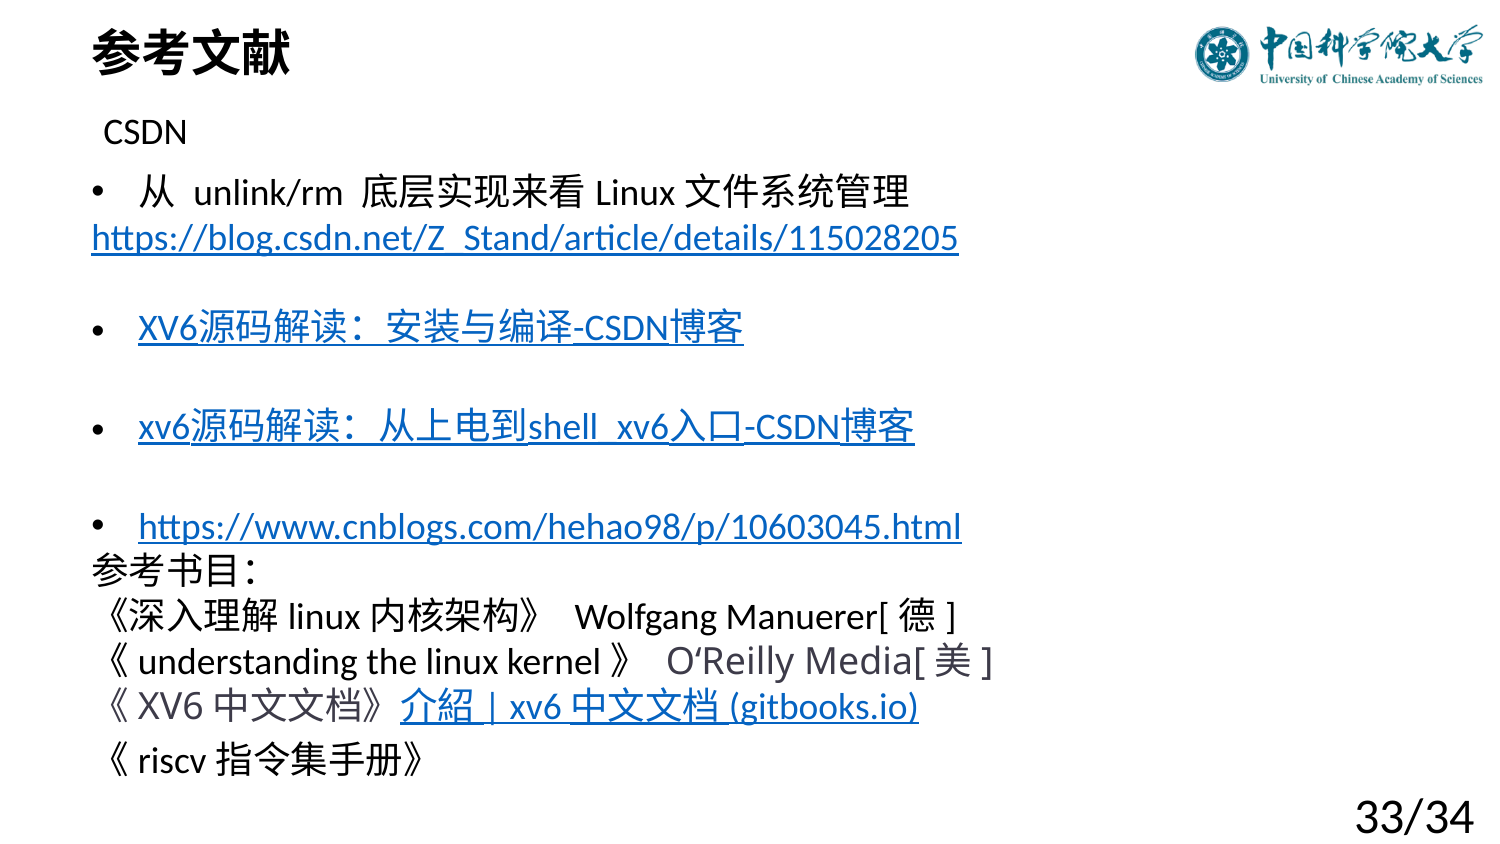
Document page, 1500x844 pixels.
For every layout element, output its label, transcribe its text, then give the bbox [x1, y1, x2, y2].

text_box 从 unlink/rm 底层实现来看Linux文件系统管理 https://blog.csdn.net/Z_Stand/article/details/115028205 XV6源码解读：安装与编译-CSDN博客 xv6源码解读：从上电到shell_xv6入口-CSDN博客 https://www.cnblogs.com/hehao98/p/10603045.html [76, 160, 1353, 554]
text_box 参考文献 [76, 13, 337, 89]
picture [1194, 20, 1484, 90]
text_box CSDN [88, 100, 361, 160]
text_box 参考书目： 《深入理解linux内核架构》 Wolfgang Manuerer[德] 《understanding the linux kernel》 O‘Reilly Media[美] 《XV6中文文档》介紹 | xv6 中文文档 (gitbooks.io) 《riscv指令集手册》 [76, 539, 1270, 789]
text_box 33/34 [1328, 776, 1500, 844]
